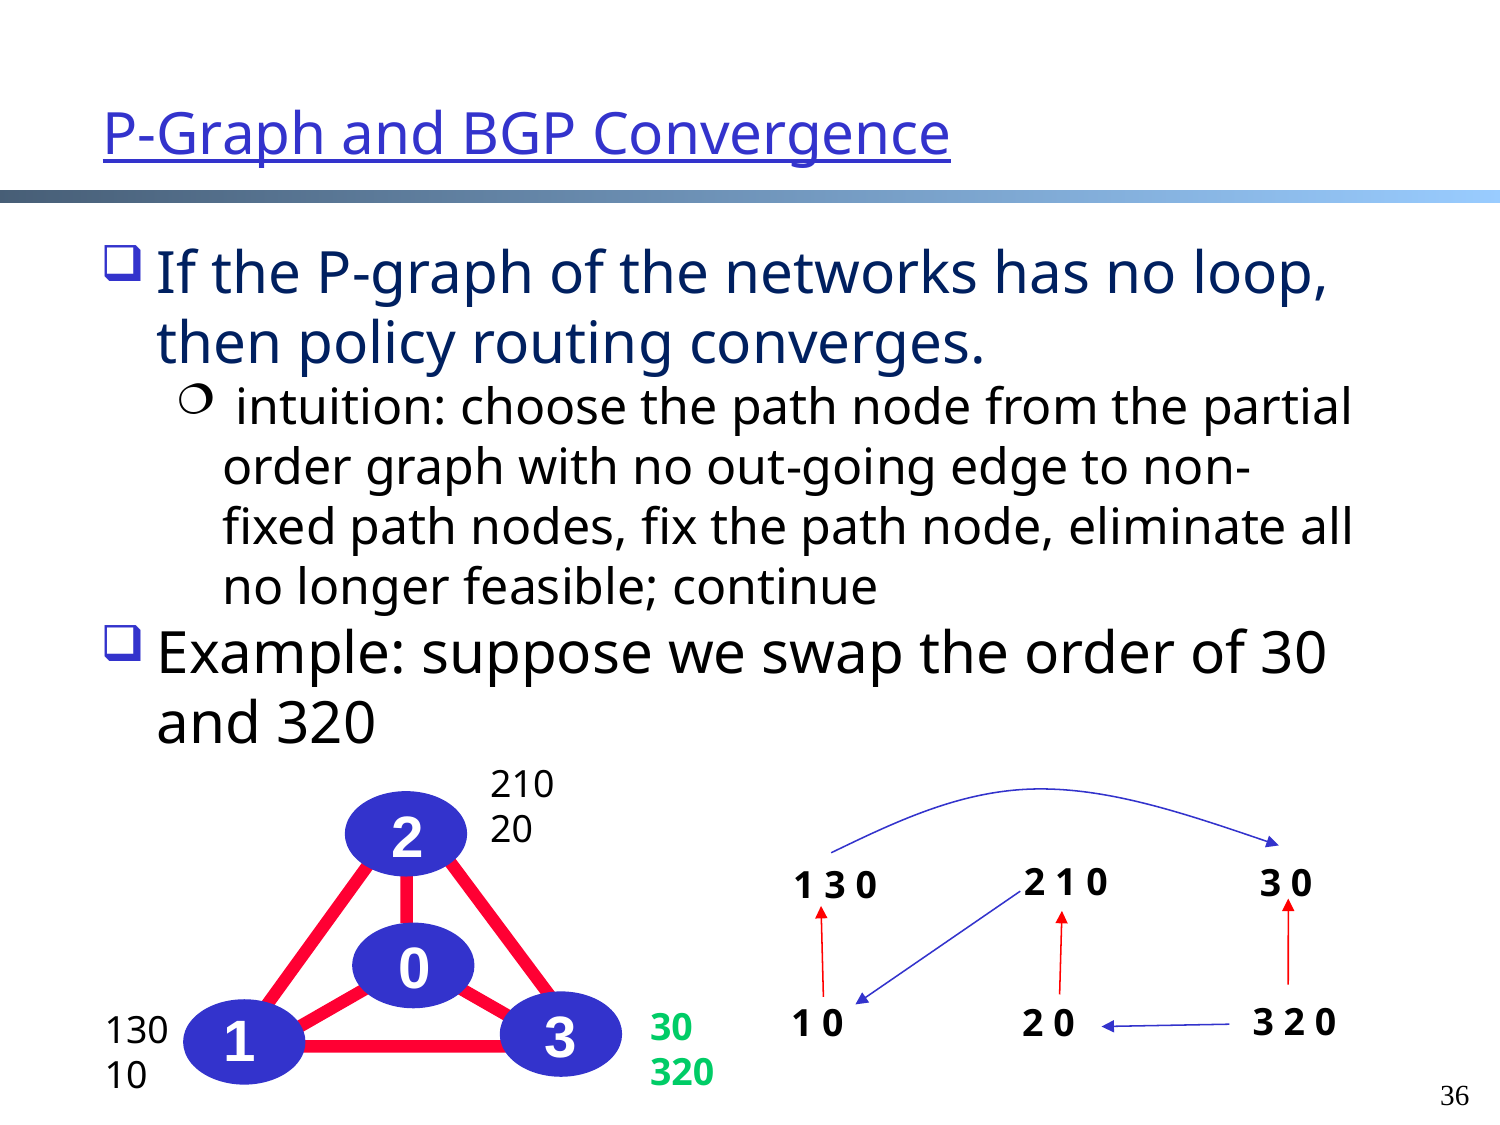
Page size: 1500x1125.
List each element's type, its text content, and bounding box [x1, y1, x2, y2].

text_box 36 [1424, 1068, 1500, 1125]
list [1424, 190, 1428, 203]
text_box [90, 752, 732, 1104]
title P-Graph and BGP Convergence [87, 37, 1404, 225]
list If the P-graph of the networks has no loop, then policy routing converges. intuition: choose the path node from the partial order graph with no out-going edge to non-fixed path nodes, fix the path node, eliminate all no longer feasible; continue Example: suppose we swap the order of 30 and 320 [85, 227, 1378, 1024]
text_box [775, 787, 1425, 1052]
